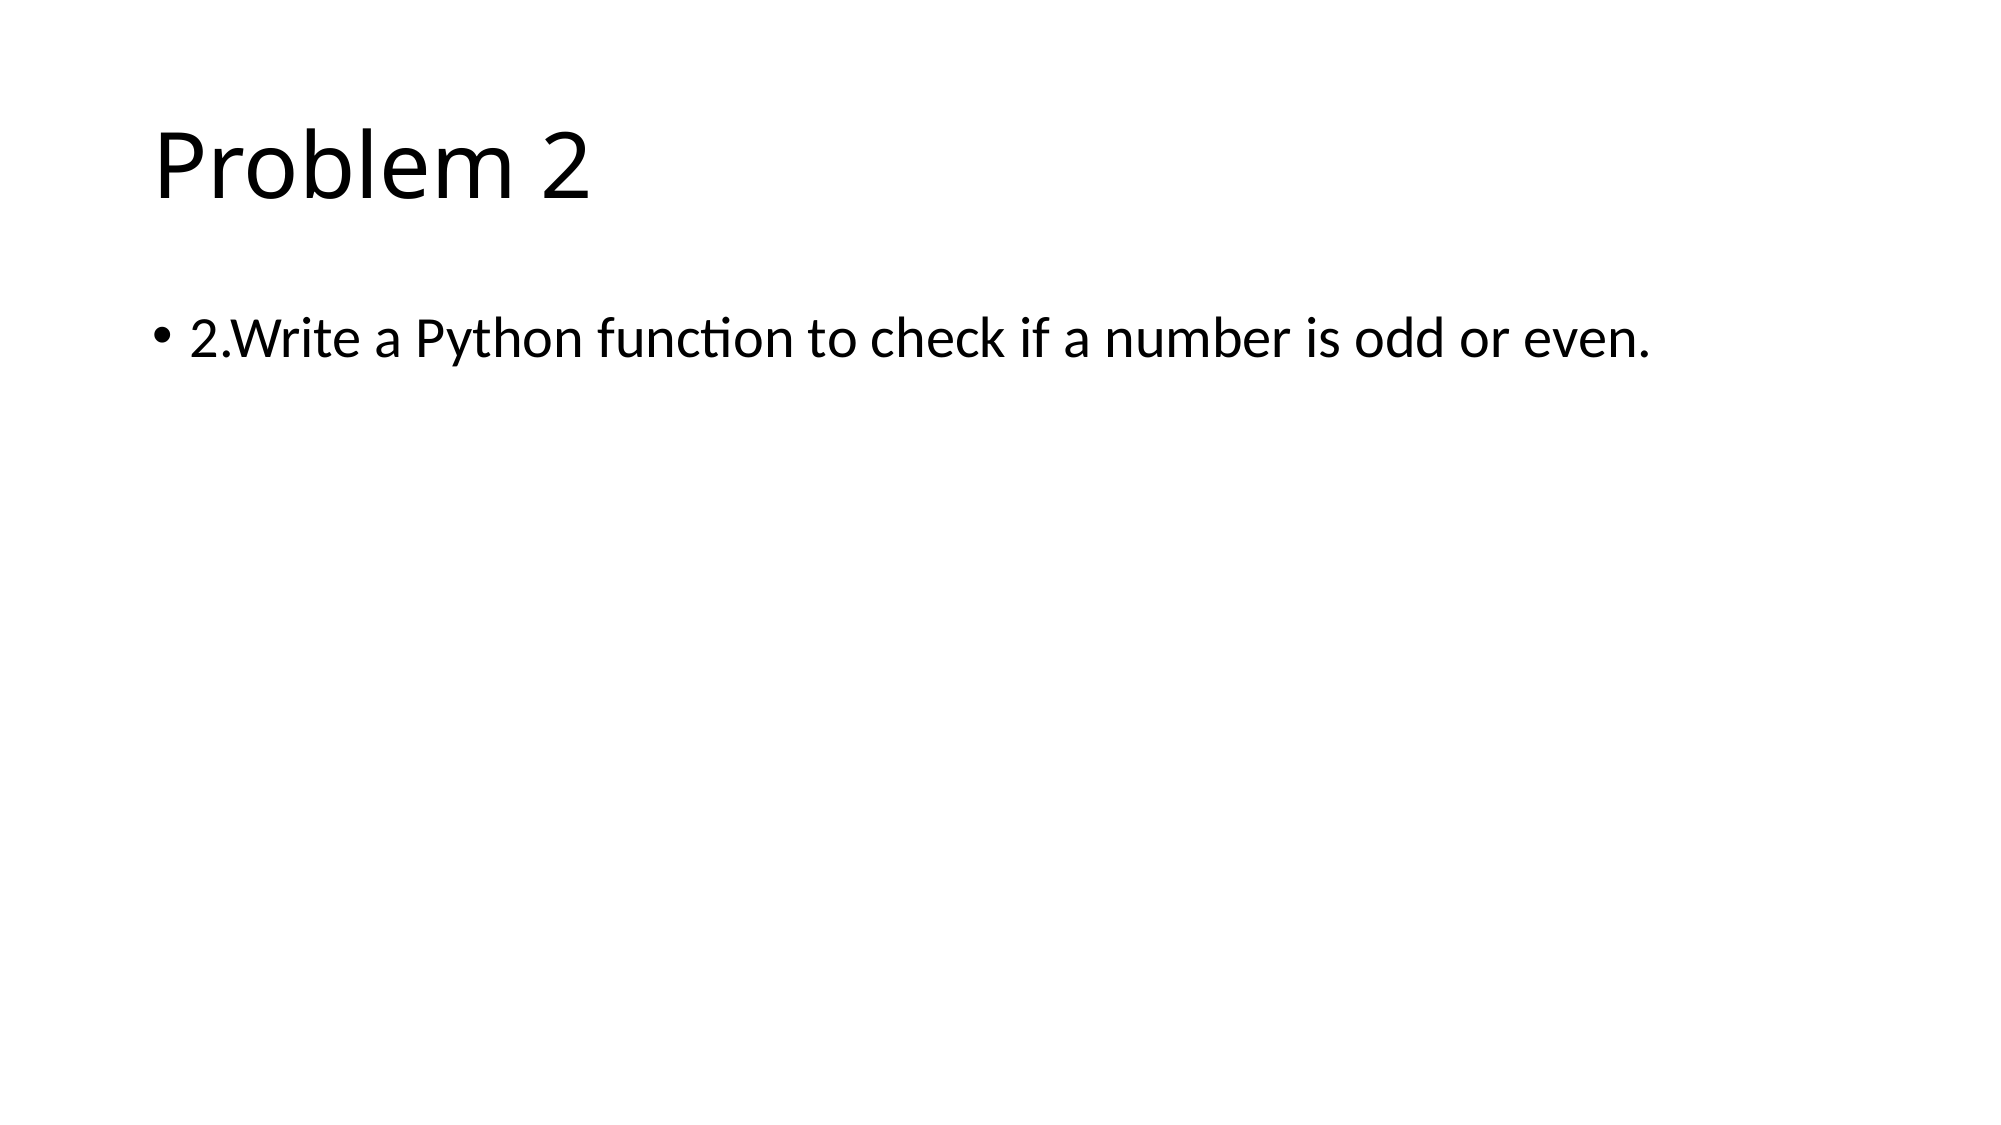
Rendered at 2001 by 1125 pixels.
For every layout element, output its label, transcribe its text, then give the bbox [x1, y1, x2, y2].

list 2.Write a Python function to check if a number is odd or even. [137, 299, 1863, 1014]
title Problem 2 [137, 59, 1863, 278]
